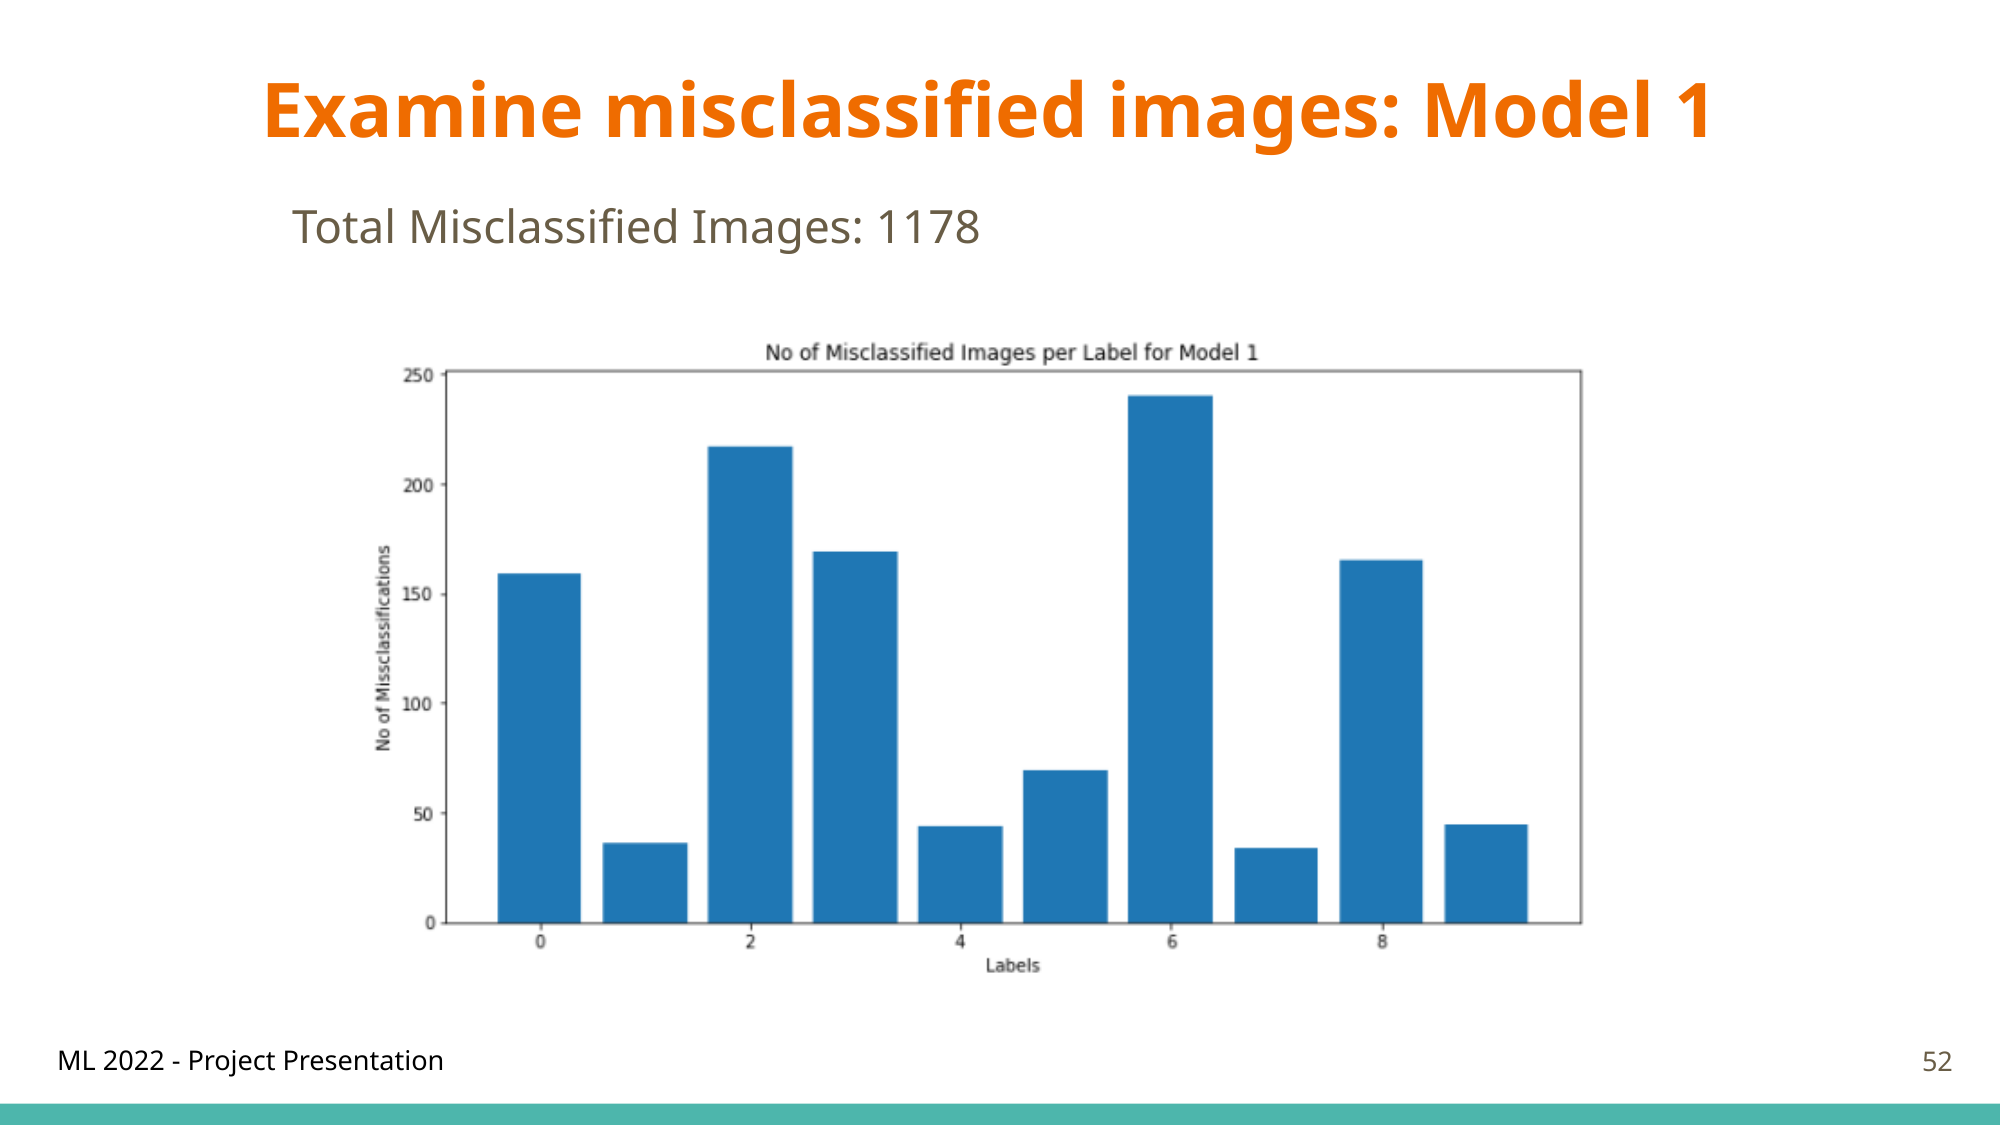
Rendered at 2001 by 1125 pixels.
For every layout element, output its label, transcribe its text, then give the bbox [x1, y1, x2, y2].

list Total Misclassified Images: 1178 [197, 169, 1802, 1009]
picture [368, 337, 1608, 983]
slide_number ‹#› [1859, 1019, 1974, 1106]
title Examine misclassified images: Model 1 [58, 41, 1923, 170]
